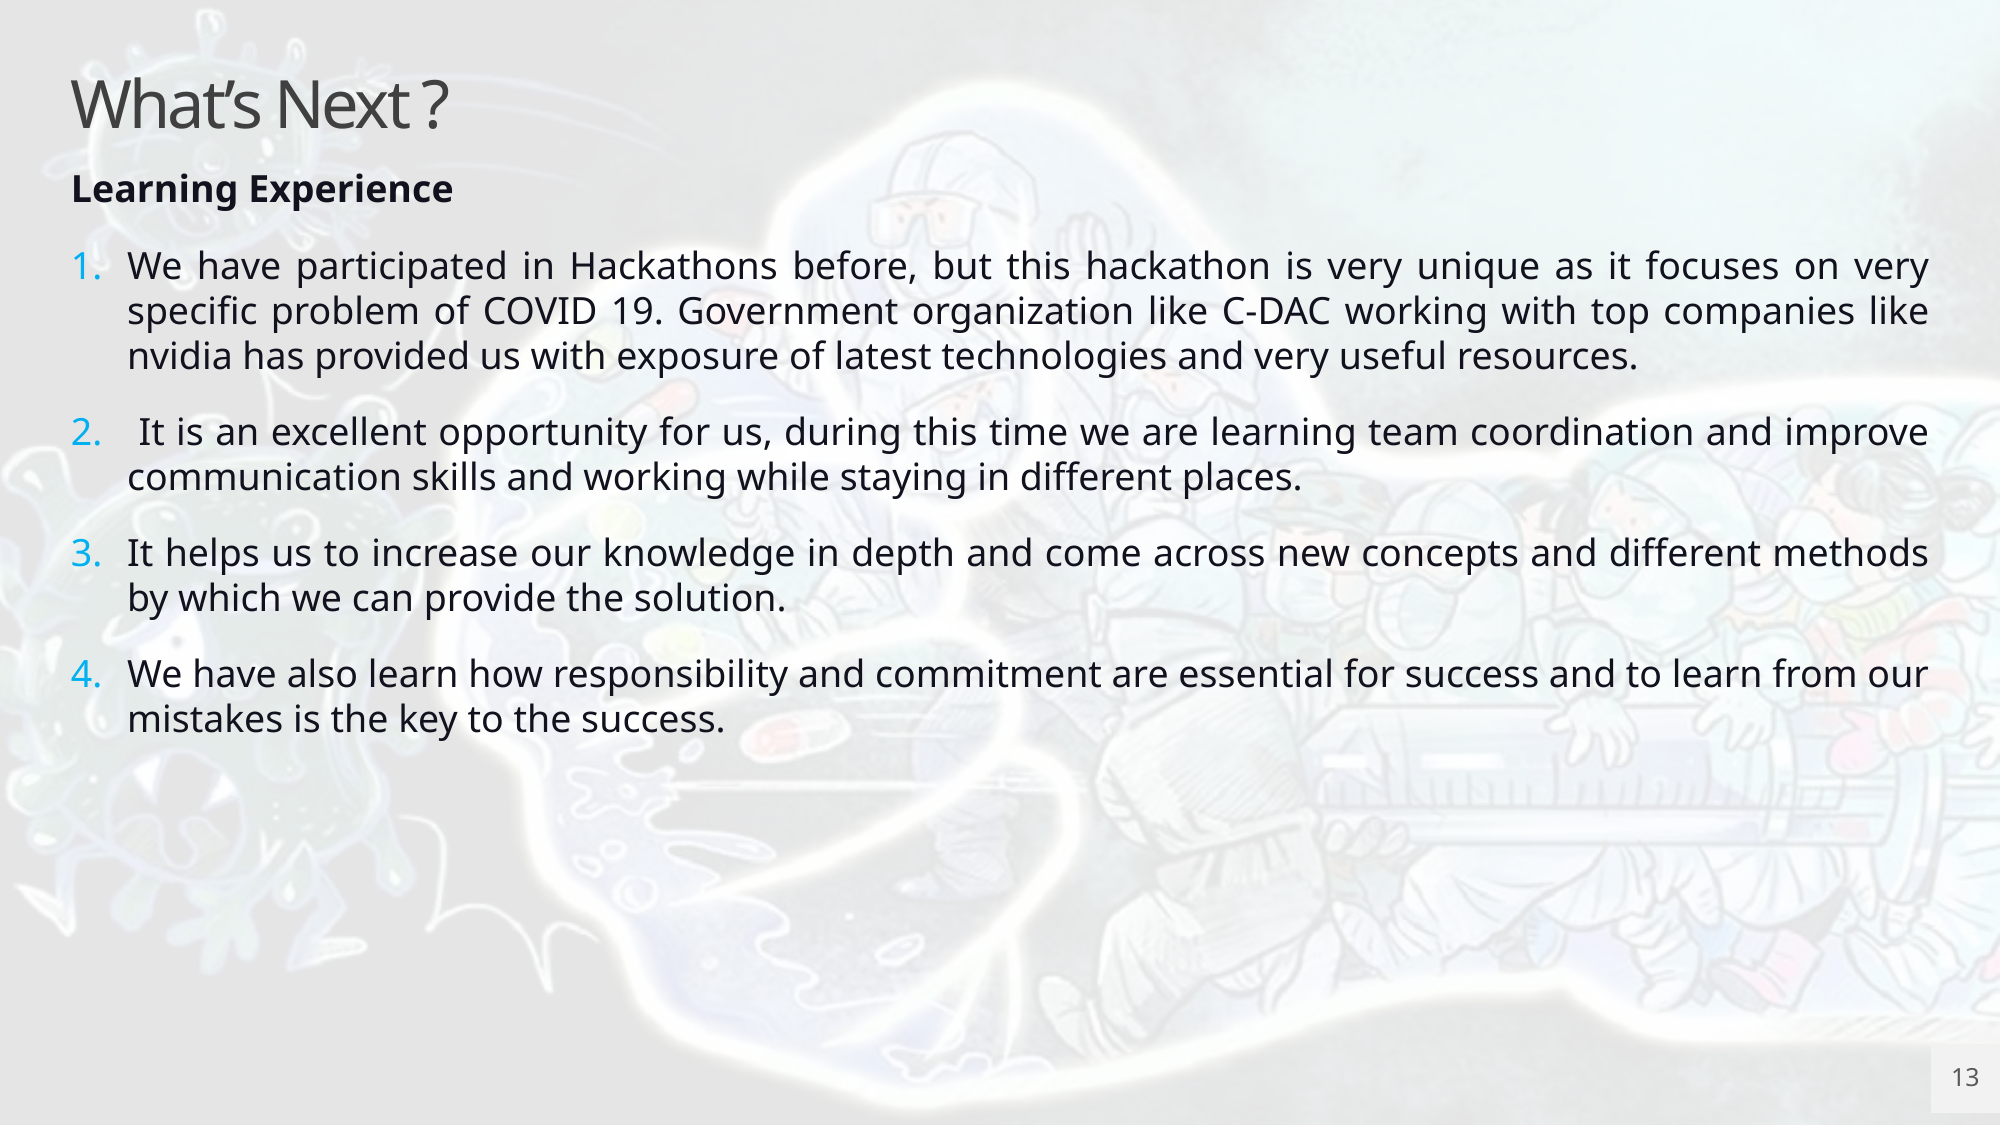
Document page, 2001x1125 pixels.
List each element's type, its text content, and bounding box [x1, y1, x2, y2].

title What’s Next ? [70, 70, 1932, 142]
slide_number 13 [1931, 1044, 2000, 1114]
list Learning Experience We have participated in Hackathons before, but this hackathon is very unique as it focuses on very specific problem of COVID 19. Government organization like C-DAC working with top companies like nvidia has provided us with exposure of latest technologies and very useful resources. It is an excellent opportunity for us, during this time we are learning team coordination and improve communication skills and working while staying in different places. It helps us to increase our knowledge in depth and come across new concepts and different methods by which we can provide the solution. We have also learn how responsibility and commitment are essential for success and to learn from our mistakes is the key to the success. [70, 165, 1931, 1045]
